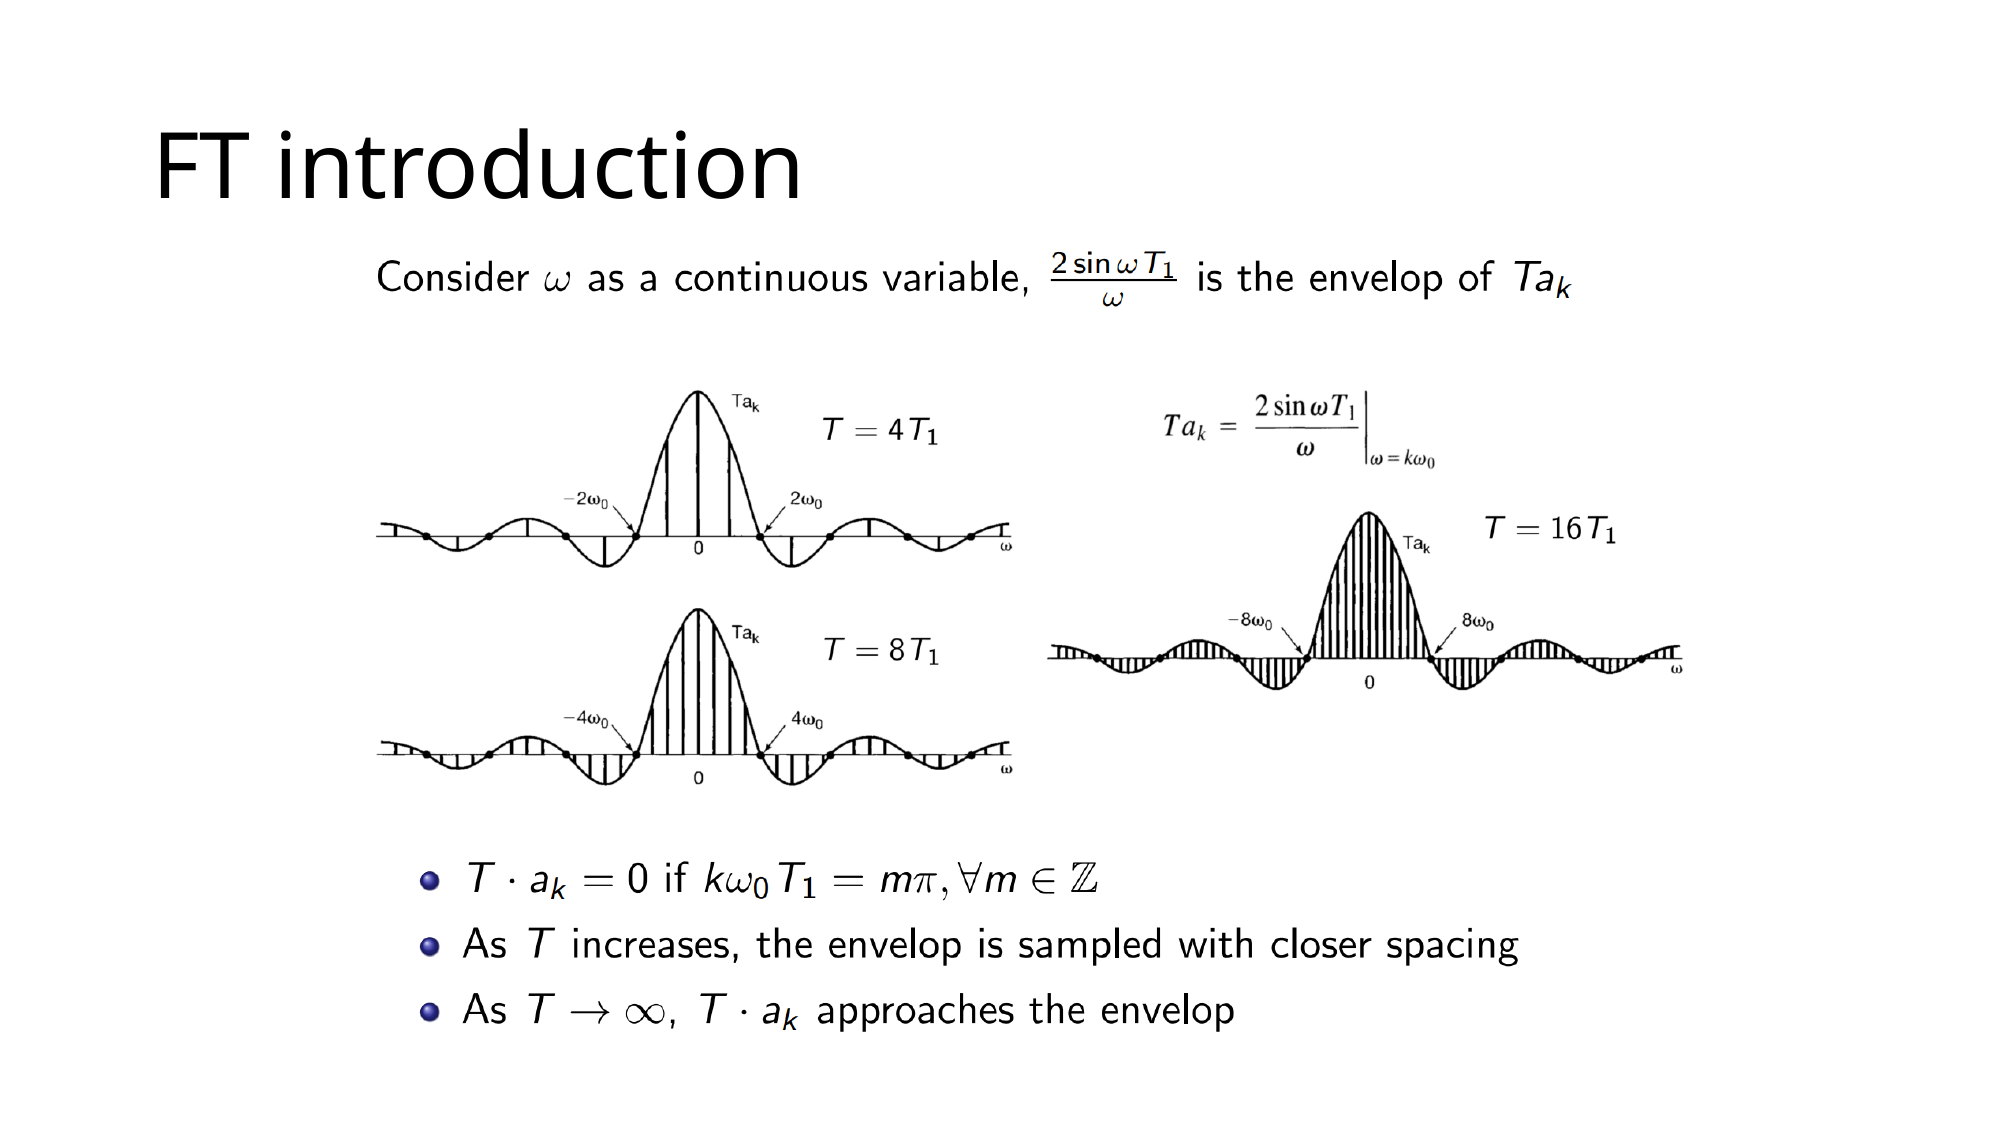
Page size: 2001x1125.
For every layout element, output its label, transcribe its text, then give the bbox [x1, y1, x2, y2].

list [308, 211, 1692, 1066]
title FT introduction [137, 59, 1863, 278]
